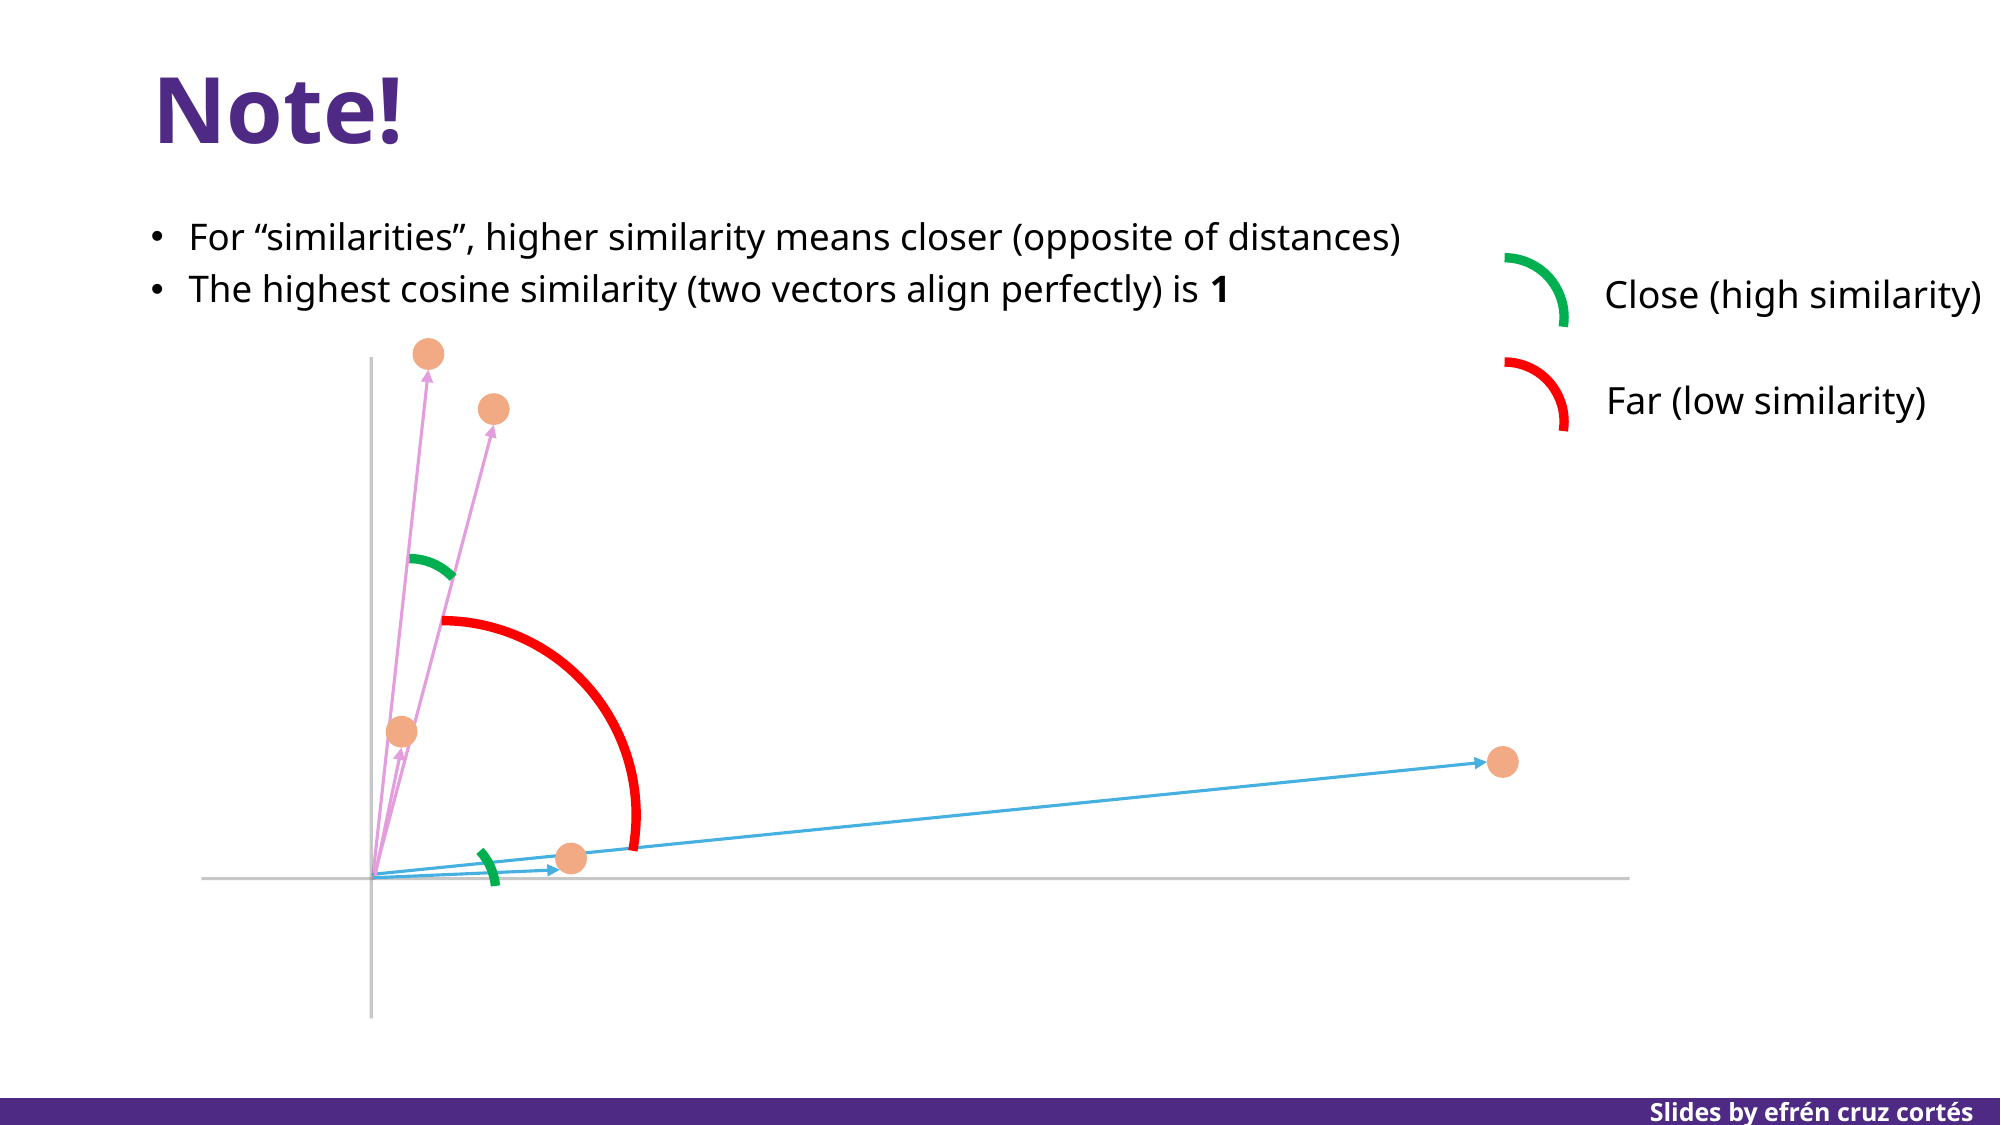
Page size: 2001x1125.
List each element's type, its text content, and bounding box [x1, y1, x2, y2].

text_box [372, 369, 429, 424]
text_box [372, 424, 495, 761]
text_box [495, 626, 631, 761]
text_box [476, 391, 512, 427]
text_box [1504, 360, 1566, 432]
text_box [436, 880, 498, 892]
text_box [402, 761, 1488, 875]
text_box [372, 869, 561, 879]
text_box Far (low similarity) [1591, 369, 1942, 429]
text_box [1485, 744, 1521, 780]
text_box [1504, 256, 1566, 327]
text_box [374, 747, 402, 877]
list For “similarities”, higher similarity means closer (opposite of distances) The highest cosine similarity (two vectors align perfectly) is 1 [135, 211, 1428, 323]
text_box [410, 336, 446, 372]
text_box Close (high similarity) [1589, 264, 1998, 324]
title Note! [137, 39, 1863, 188]
